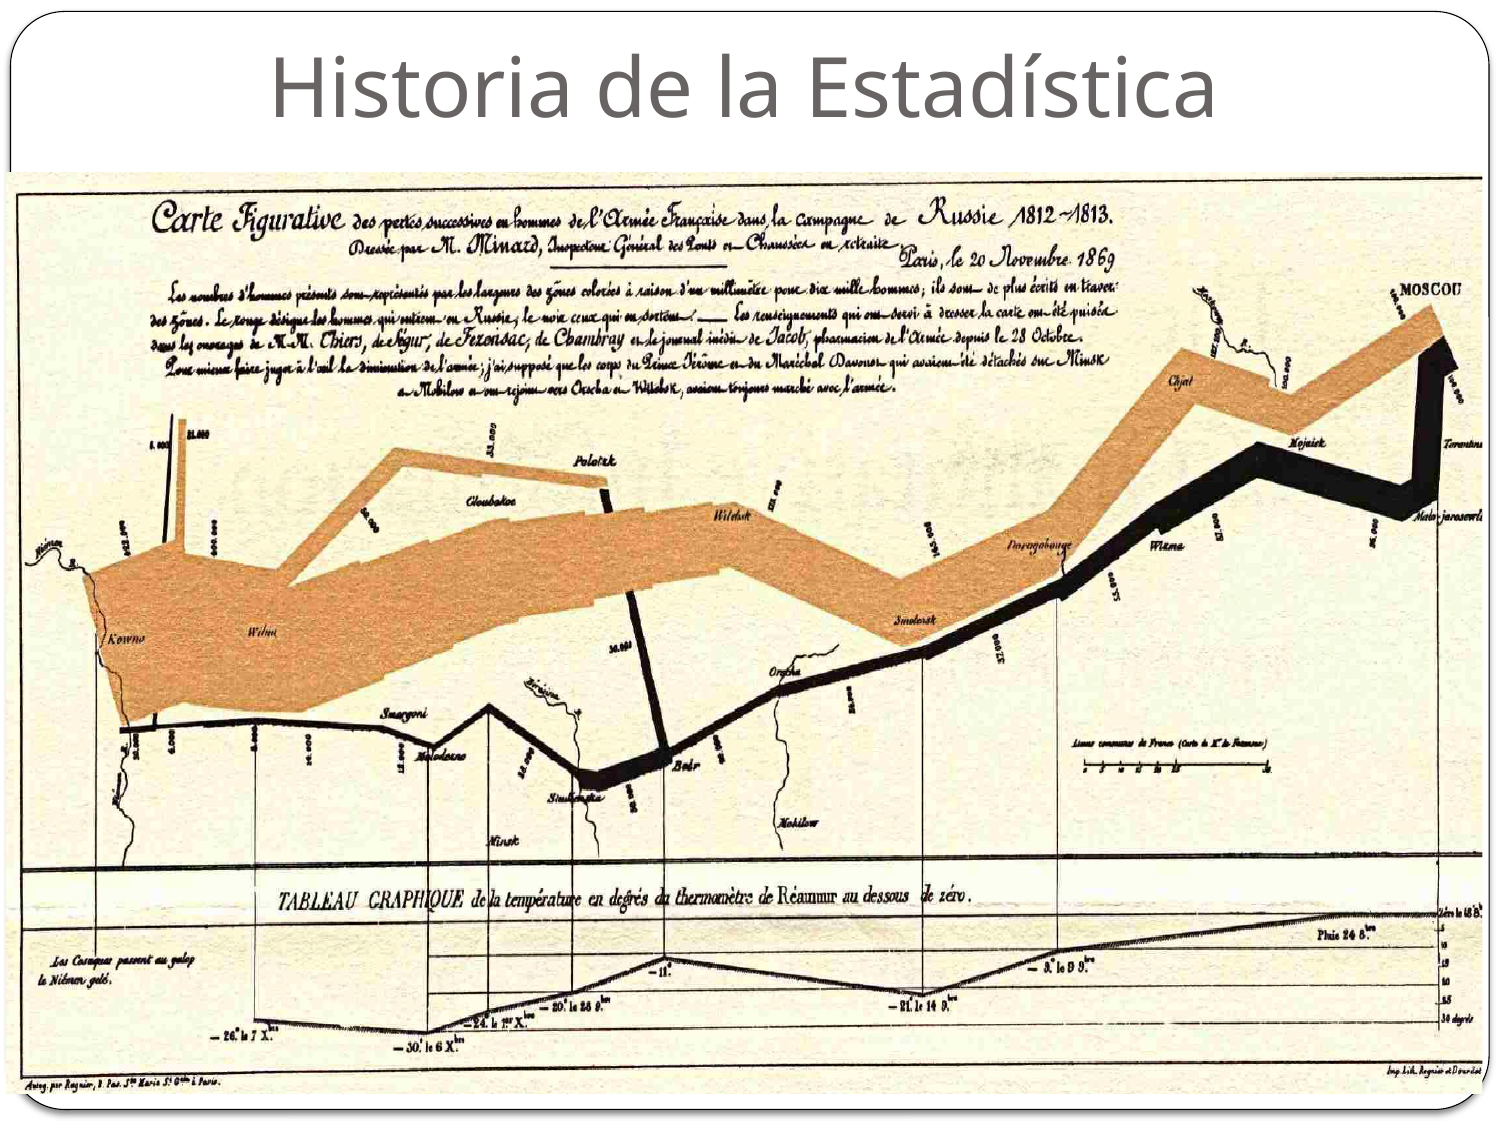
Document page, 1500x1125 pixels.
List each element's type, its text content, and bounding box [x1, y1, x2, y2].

picture [5, 172, 1483, 1095]
title Historia de la Estadística [53, 0, 1436, 149]
